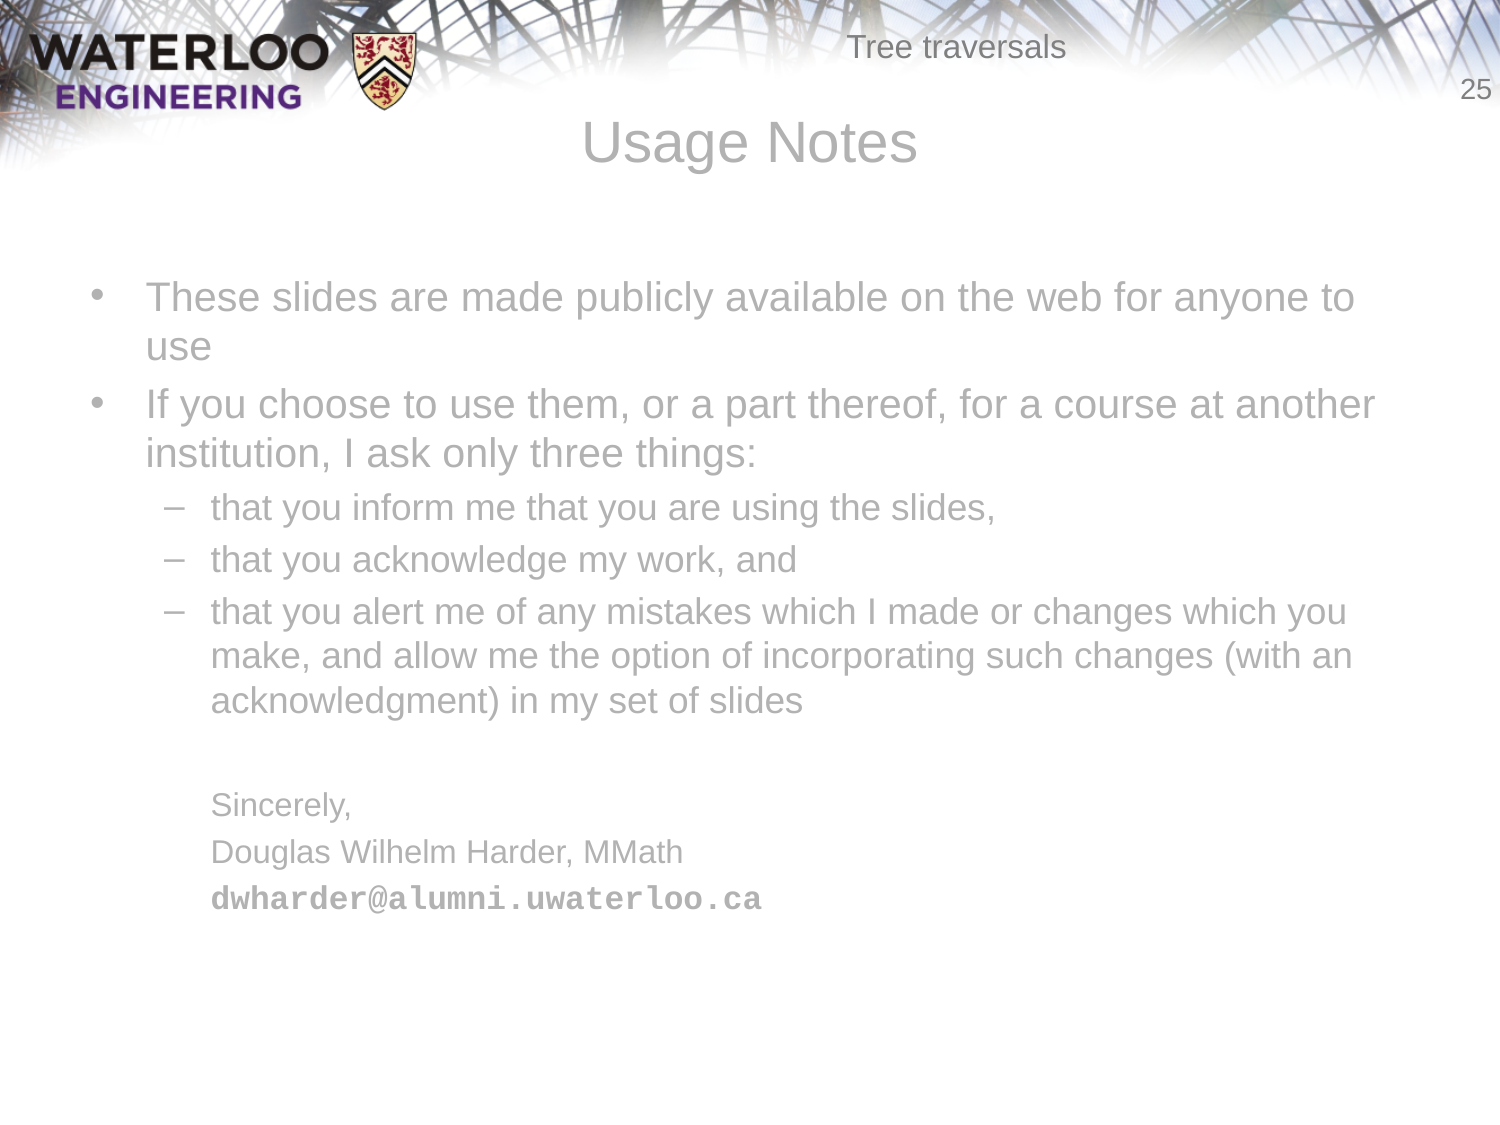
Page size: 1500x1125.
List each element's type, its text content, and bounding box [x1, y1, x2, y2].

title Usage Notes [74, 44, 1426, 233]
list These slides are made publicly available on the web for anyone to use If you choose to use them, or a part thereof, for a course at another institution, I ask only three things: that you inform me that you are using the slides, that you acknowledge my work, and that you alert me of any mistakes which I made or changes which you make, and allow me the option of incorporating such changes (with an acknowledgment) in my set of slides Sincerely, Douglas Wilhelm Harder, MMath dwharder@alumni.uwaterloo.ca [74, 262, 1426, 1006]
picture [0, 0, 1500, 1125]
